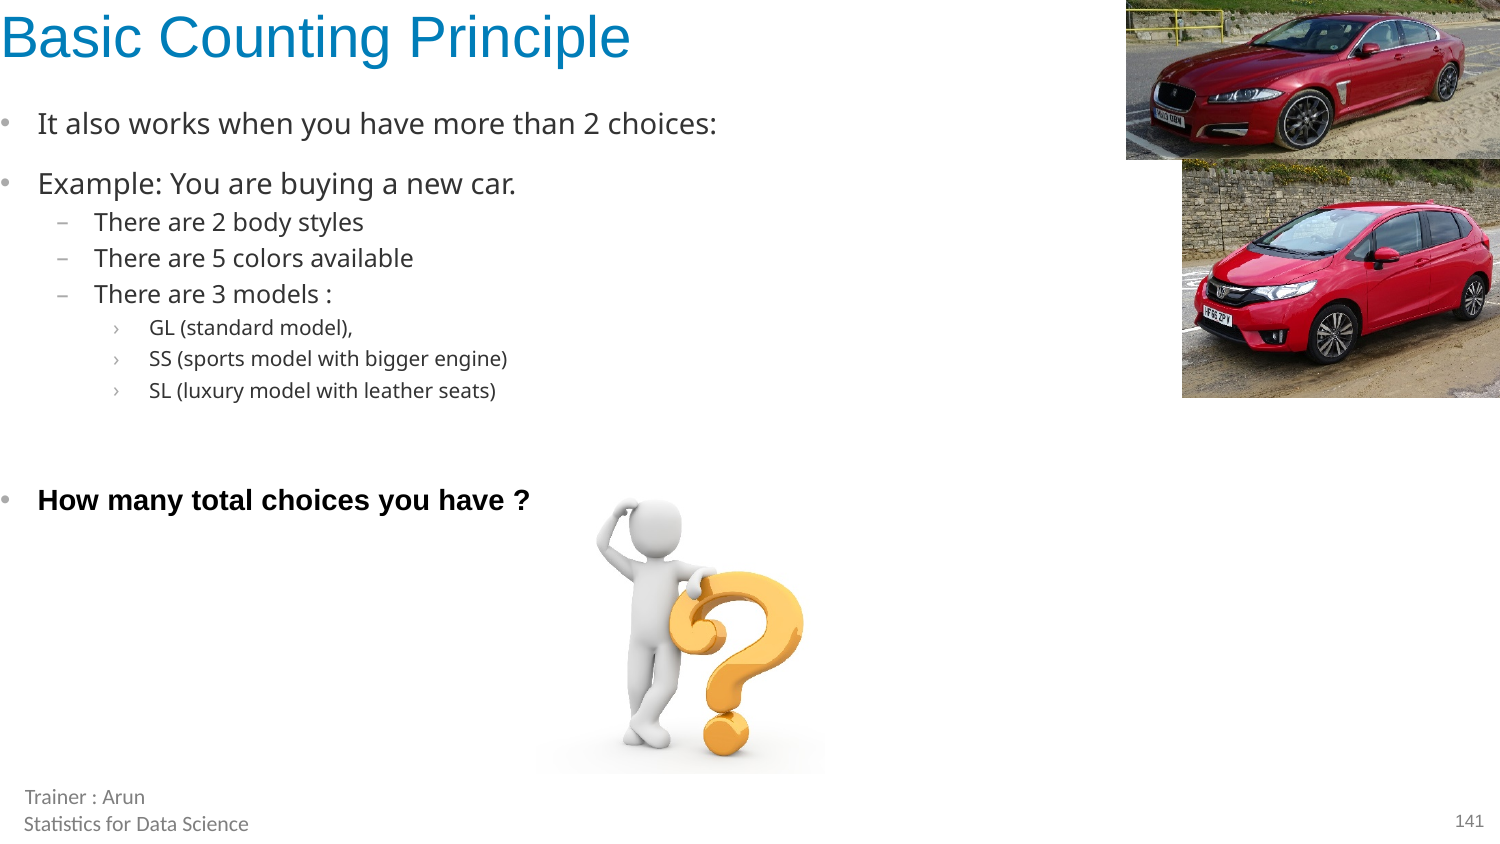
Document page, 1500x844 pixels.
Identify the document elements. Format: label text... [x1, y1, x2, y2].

list It also works when you have more than 2 choices: Example: You are buying a new car. There are 2 body styles There are 5 colors available There are 3 models : GL (standard model), SS (sports model with bigger engine) SL (luxury model with leather seats) How many total choices you have ? [0, 105, 1500, 630]
title Basic Counting Principle [0, 0, 705, 105]
picture [1126, 0, 1500, 398]
picture [535, 485, 825, 775]
